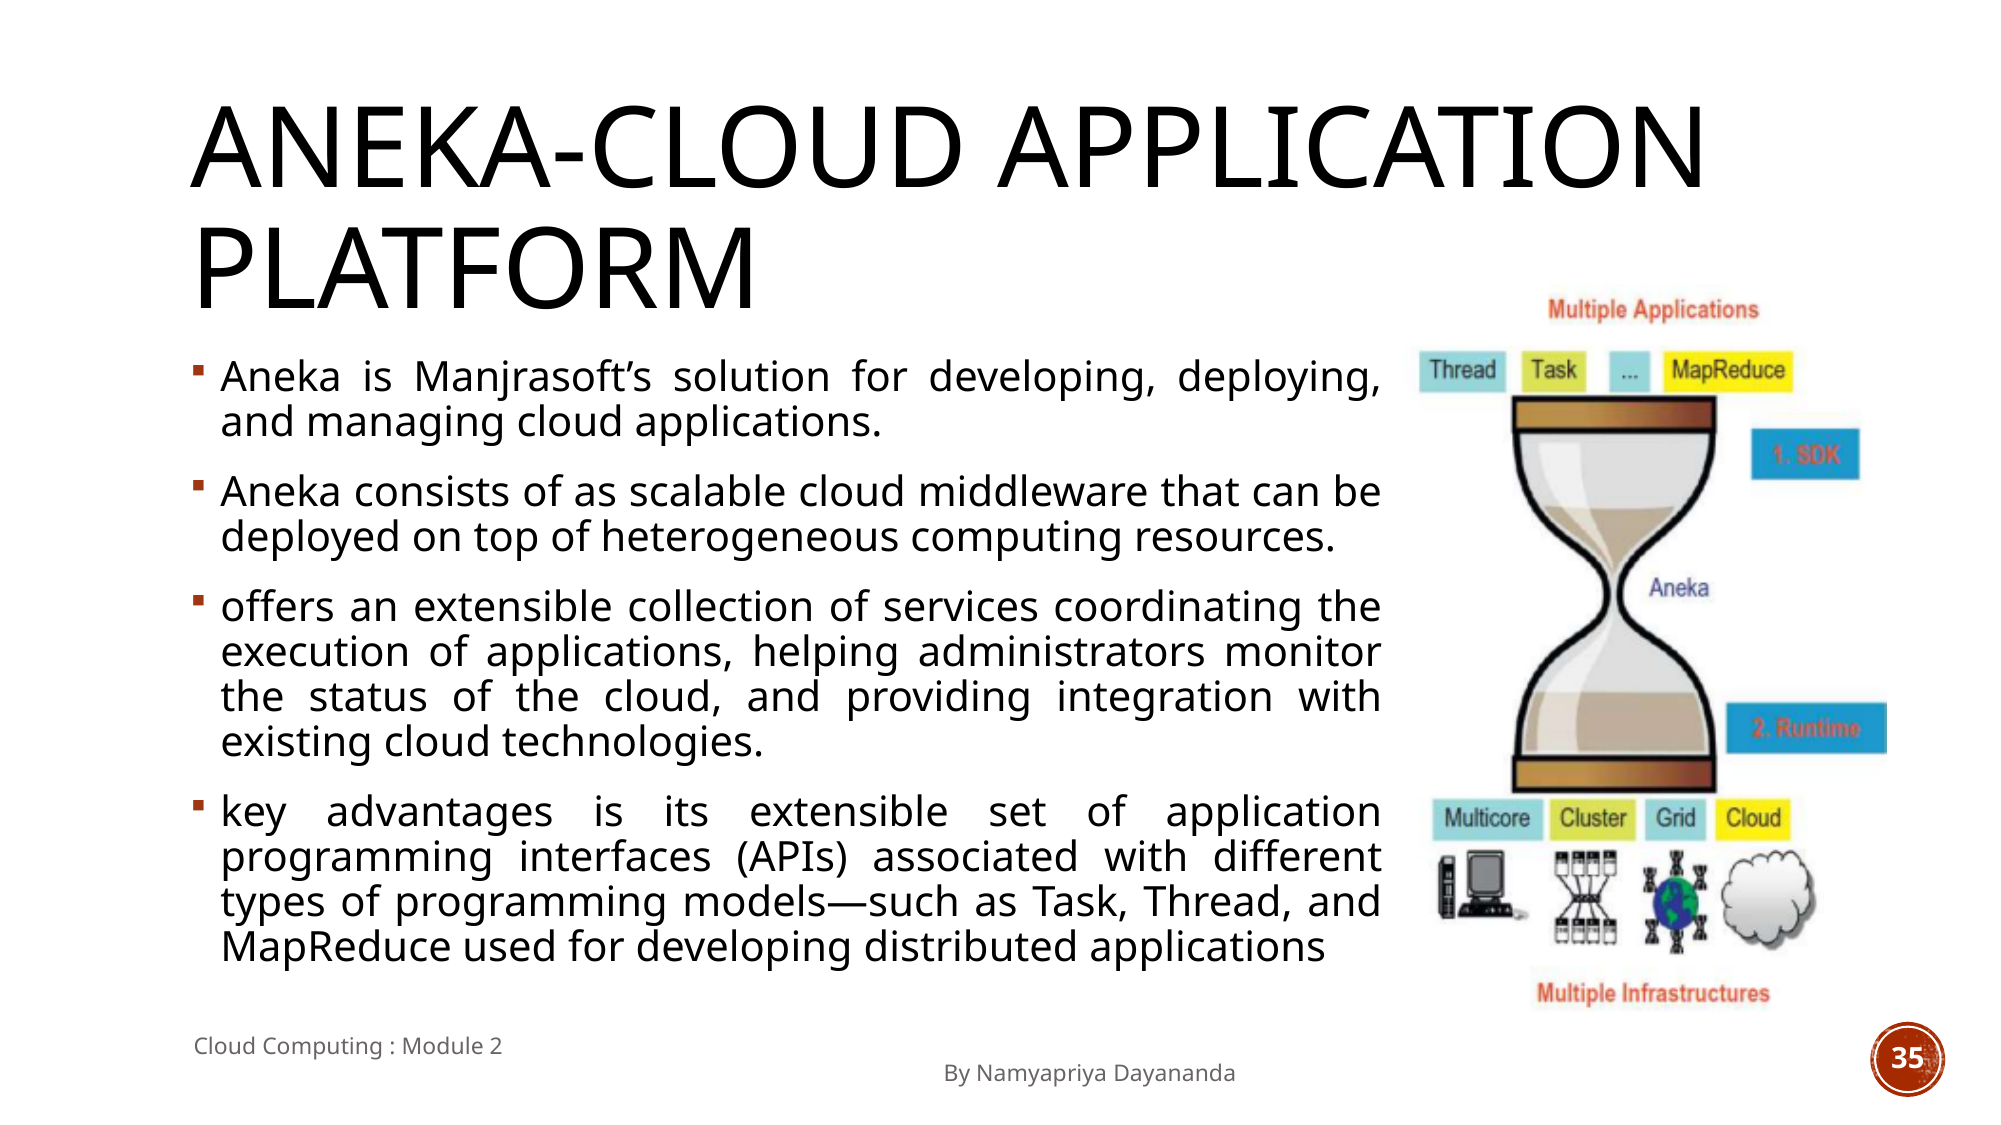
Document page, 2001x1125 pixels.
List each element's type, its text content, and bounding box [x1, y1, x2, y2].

title ANEKA-CLOUD APPLICATION PLATFORM [175, 79, 1826, 344]
footer Cloud Computing : Module 2 By Namyapriya Dayananda [178, 1028, 1855, 1089]
picture [1401, 288, 1887, 1011]
slide_number 35 [1855, 1028, 1961, 1089]
list Aneka is Manjrasoft’s solution for developing, deploying, and managing cloud applications. Aneka consists of as scalable cloud middleware that can be deployed on top of heterogeneous computing resources. offers an extensible collection of services coordinating the execution of applications, helping administrators monitor the status of the cloud, and providing integration with existing cloud technologies. key advantages is its extensible set of application programming interfaces (APIs) associated with different types of programming models—such as Task, Thread, and MapReduce used for developing distributed applications [175, 348, 1397, 1013]
